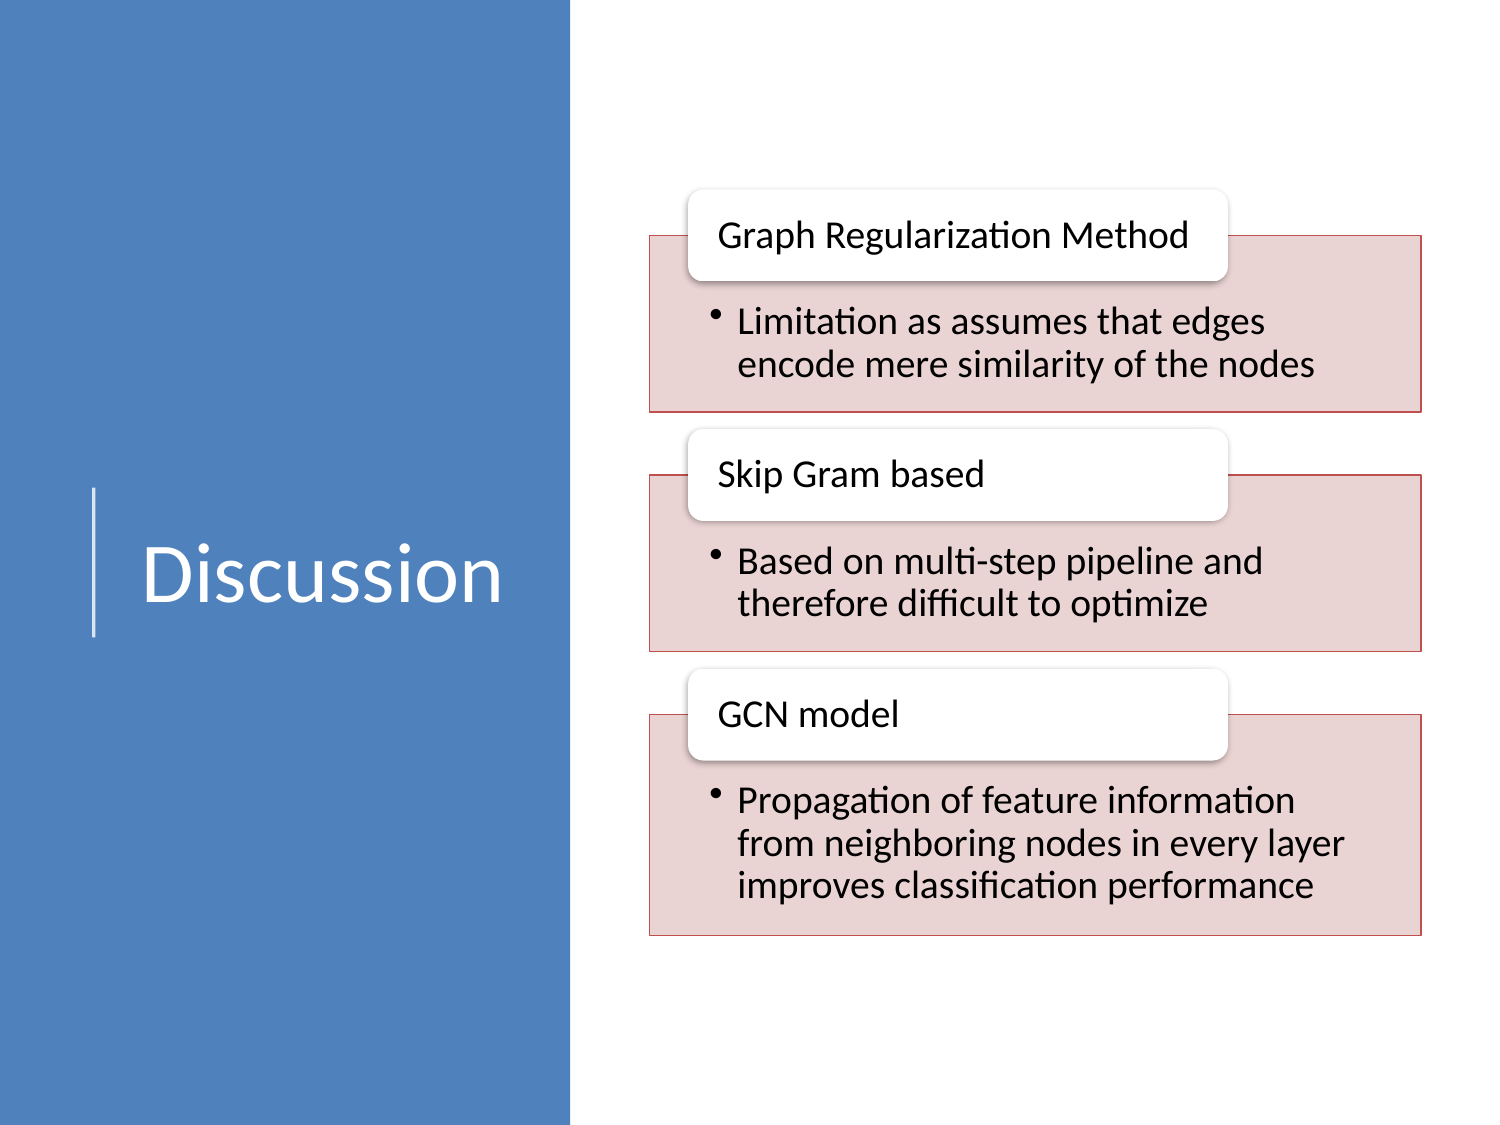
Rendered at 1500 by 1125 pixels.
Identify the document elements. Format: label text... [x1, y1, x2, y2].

title Discussion [116, 116, 531, 1020]
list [649, 105, 1422, 1020]
text_box [0, 0, 572, 1125]
